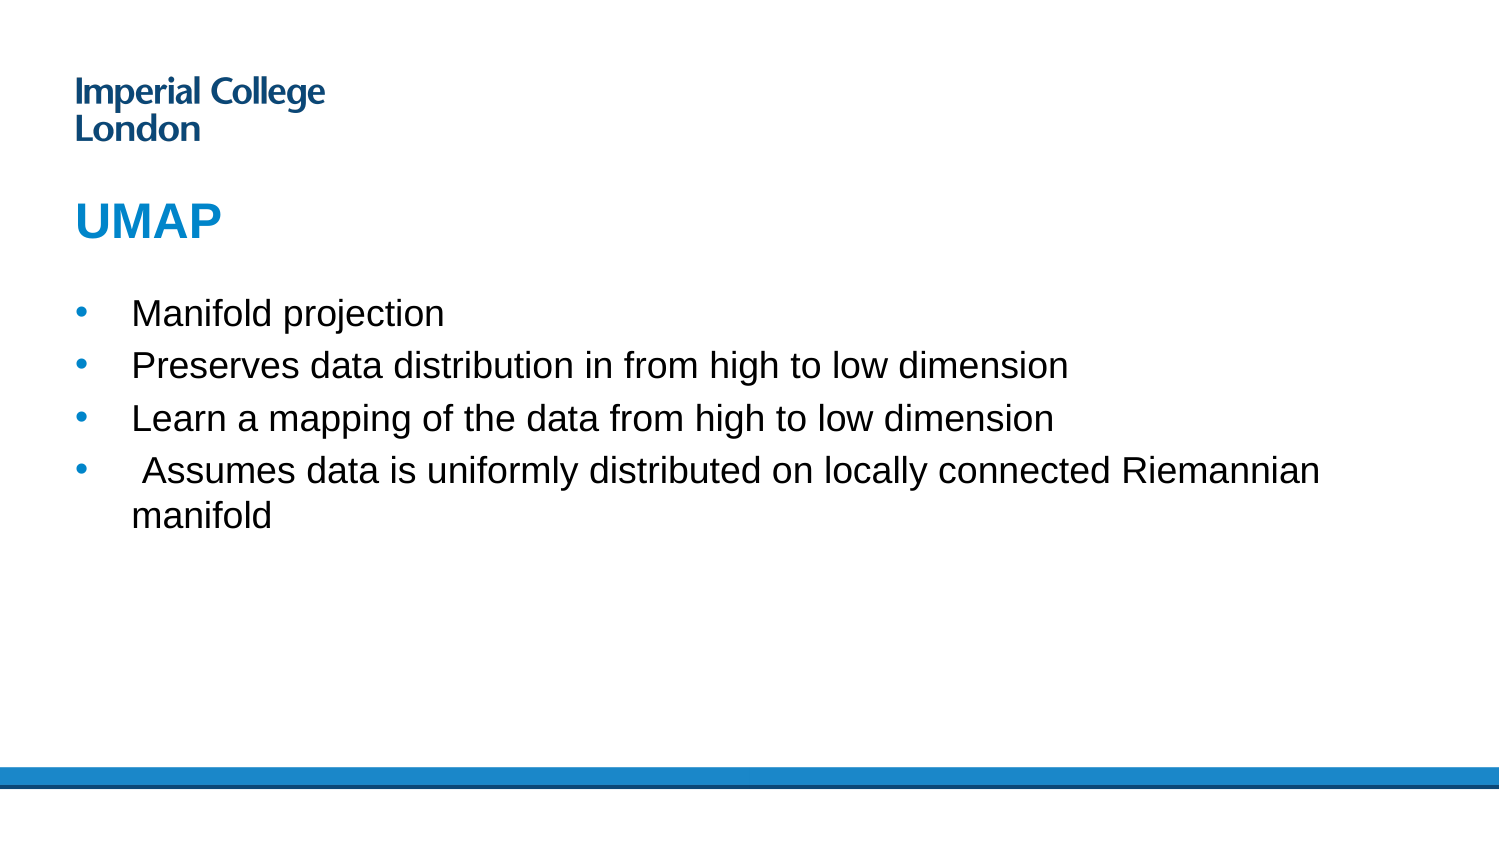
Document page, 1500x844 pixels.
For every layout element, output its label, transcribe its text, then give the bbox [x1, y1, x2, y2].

title UMAP [75, 183, 1425, 246]
picture [0, 0, 1499, 844]
list Manifold projection Preserves data distribution in from high to low dimension Learn a mapping of the data from high to low dimension Assumes data is uniformly distributed on locally connected Riemannian manifold [75, 288, 1425, 718]
